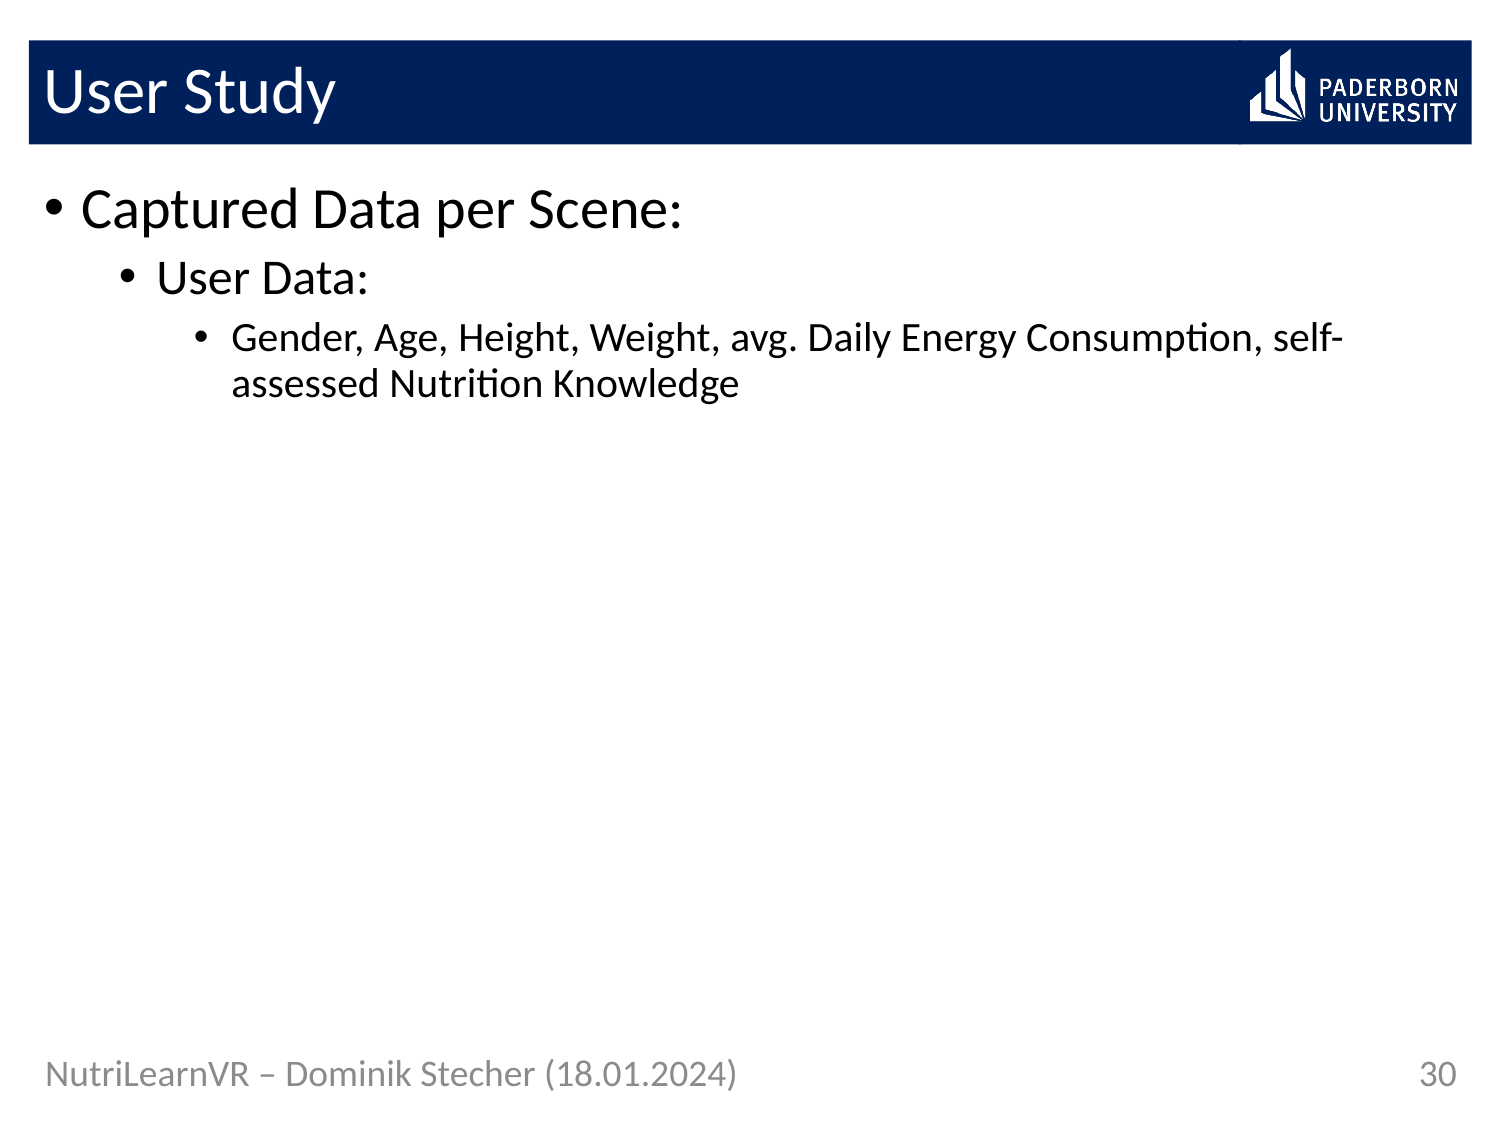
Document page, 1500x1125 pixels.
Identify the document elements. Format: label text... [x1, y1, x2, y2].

title User Study [28, 40, 1241, 145]
list Captured Data per Scene: User Data: Gender, Age, Height, Weight, avg. Daily Energy Consumption, self-assessed Nutrition Knowledge [28, 170, 1471, 1042]
picture [1250, 48, 1457, 122]
slide_number 30 [1134, 1041, 1472, 1101]
